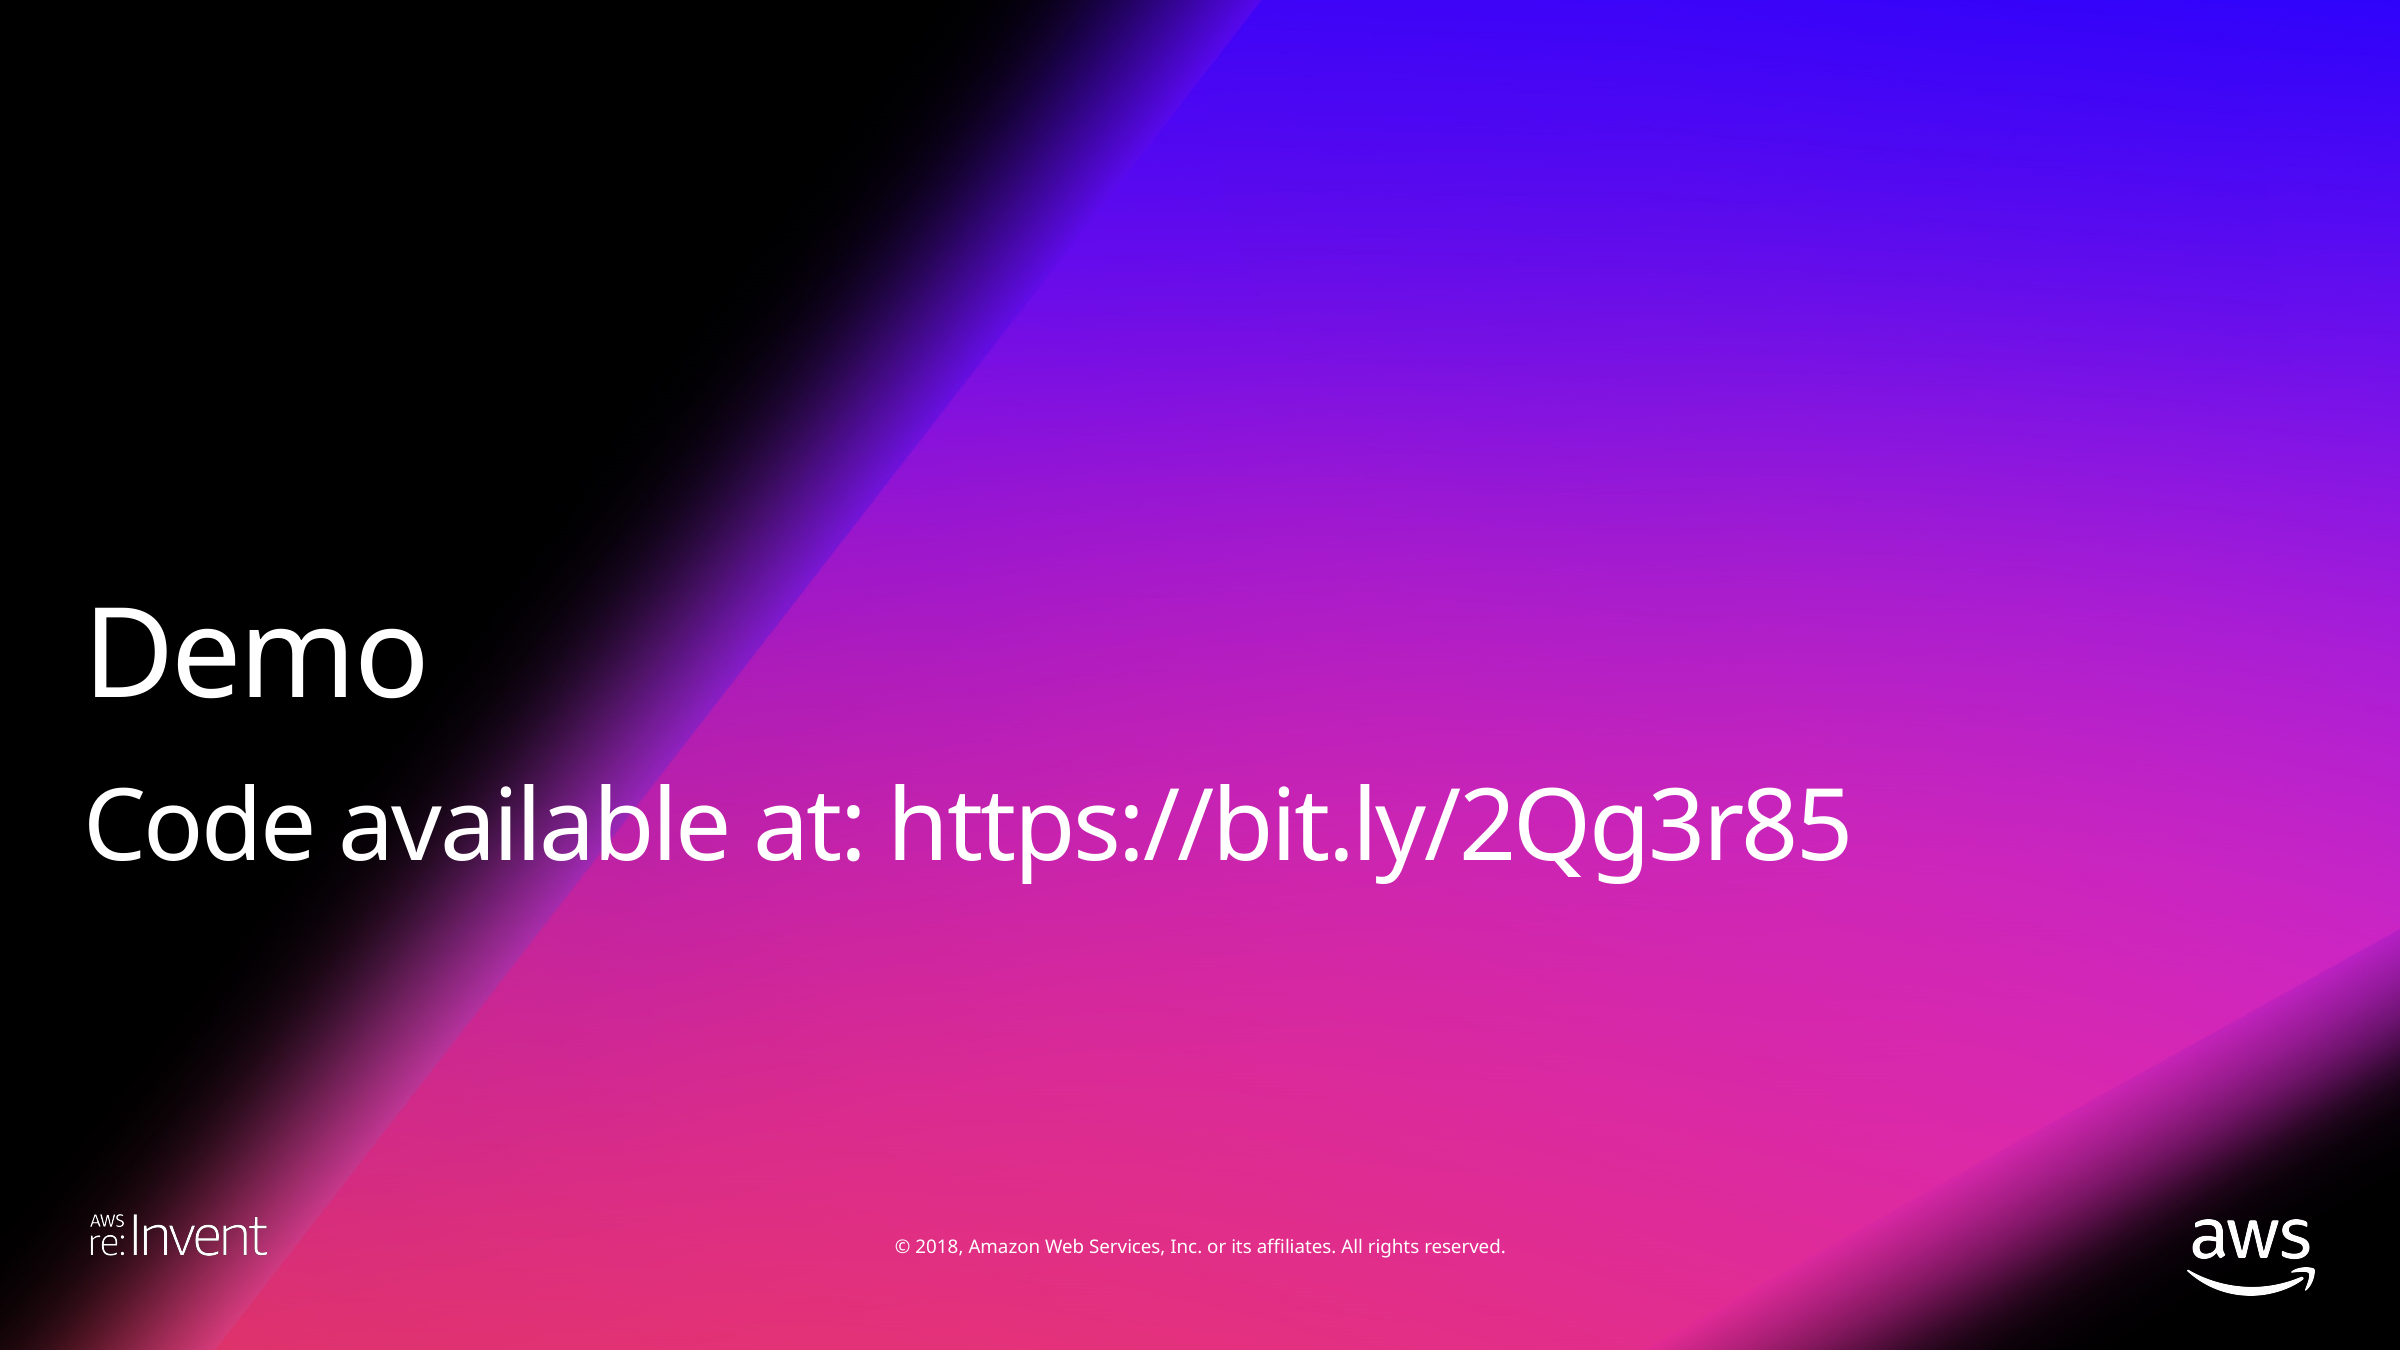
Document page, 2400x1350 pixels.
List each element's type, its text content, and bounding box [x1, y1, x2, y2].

picture [0, 0, 2400, 1350]
title Demo [53, 565, 2171, 749]
text_box Code available at: https://bit.ly/2Qg3r85 [53, 749, 2171, 906]
